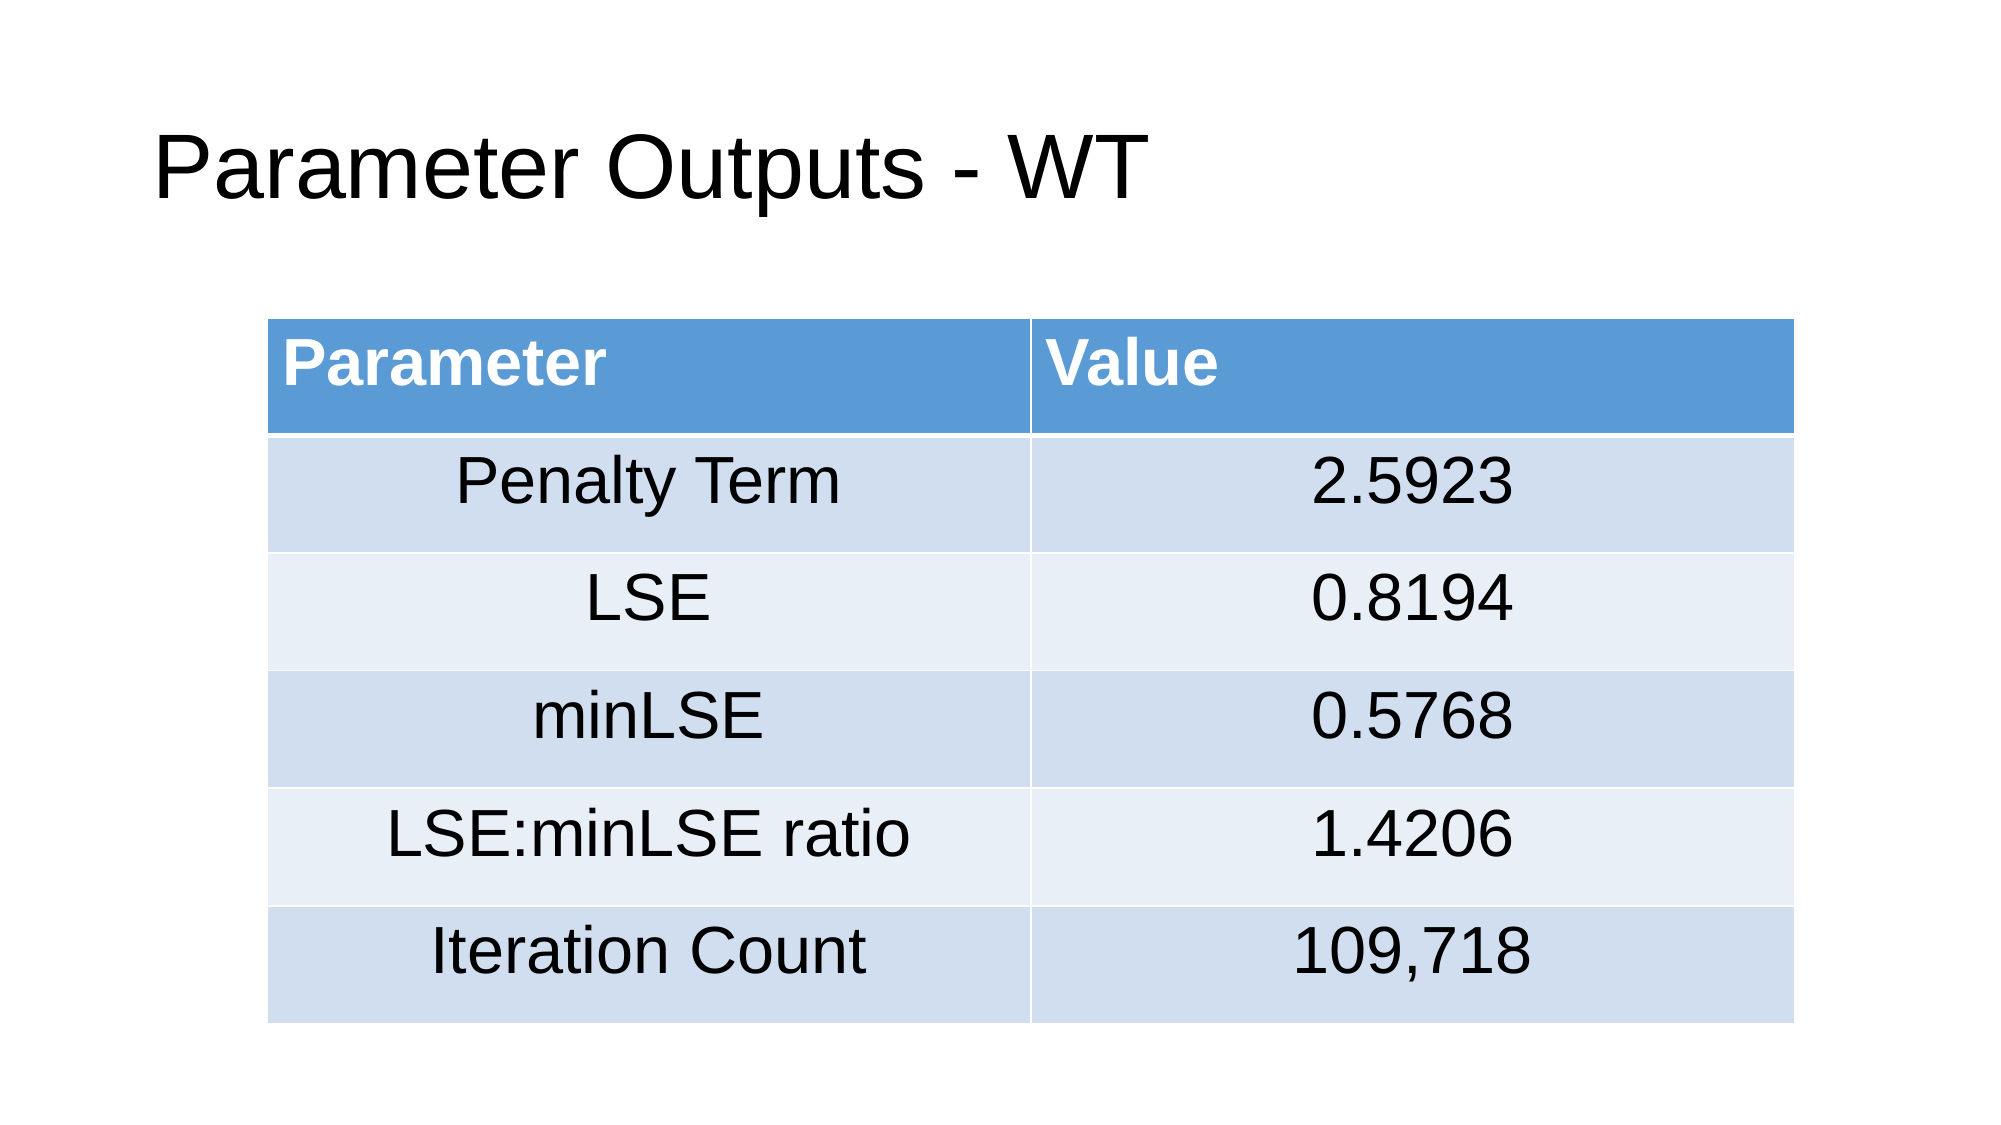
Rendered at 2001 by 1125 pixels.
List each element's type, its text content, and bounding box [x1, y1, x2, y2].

table_cell LSE:minLSE ratio [268, 789, 1030, 905]
table_cell Penalty Term [268, 438, 1030, 552]
table_cell LSE [268, 554, 1030, 670]
table_cell 0.8194 [1032, 554, 1794, 670]
table_cell 2.5923 [1032, 438, 1794, 552]
table_cell 109,718 [1032, 907, 1794, 1023]
table_cell minLSE [268, 671, 1030, 787]
table_header Parameter [268, 319, 1030, 433]
table_cell 1.4206 [1032, 789, 1794, 905]
table_header Value [1032, 319, 1794, 433]
title Parameter Outputs - WT [137, 59, 1863, 278]
table_cell Iteration Count [268, 907, 1030, 1023]
table_cell 0.5768 [1032, 671, 1794, 787]
